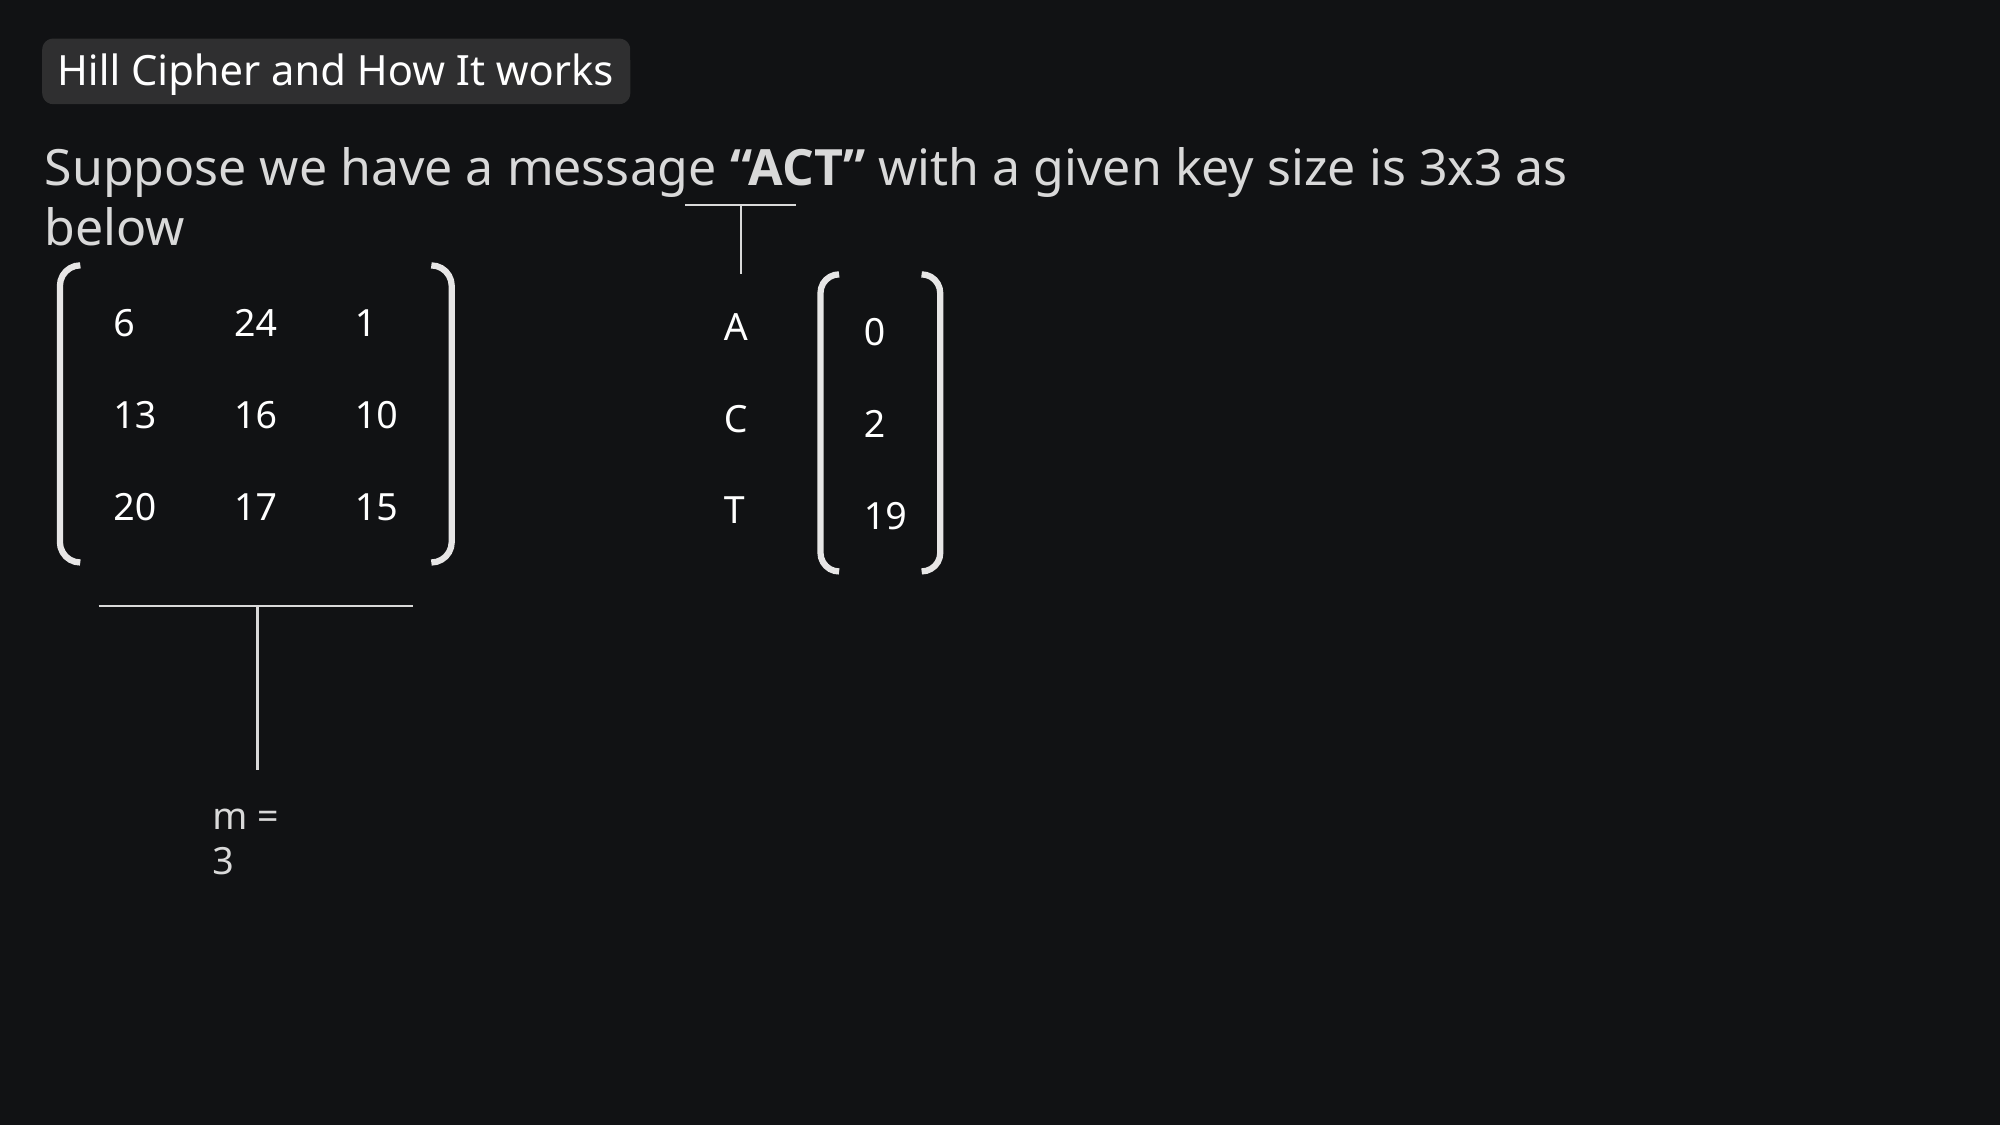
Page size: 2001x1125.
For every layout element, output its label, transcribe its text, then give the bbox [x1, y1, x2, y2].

text_box [59, 264, 453, 564]
text_box A [709, 295, 785, 355]
text_box T [709, 478, 782, 539]
text_box Hill Cipher and How It works [42, 36, 636, 102]
text_box C [709, 387, 782, 447]
text_box [45, 102, 628, 106]
text_box m = 3 [197, 784, 318, 890]
text_box Suppose we have a message “ACT” with a given key size is 3x3 as below [29, 127, 1612, 263]
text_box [820, 274, 941, 572]
